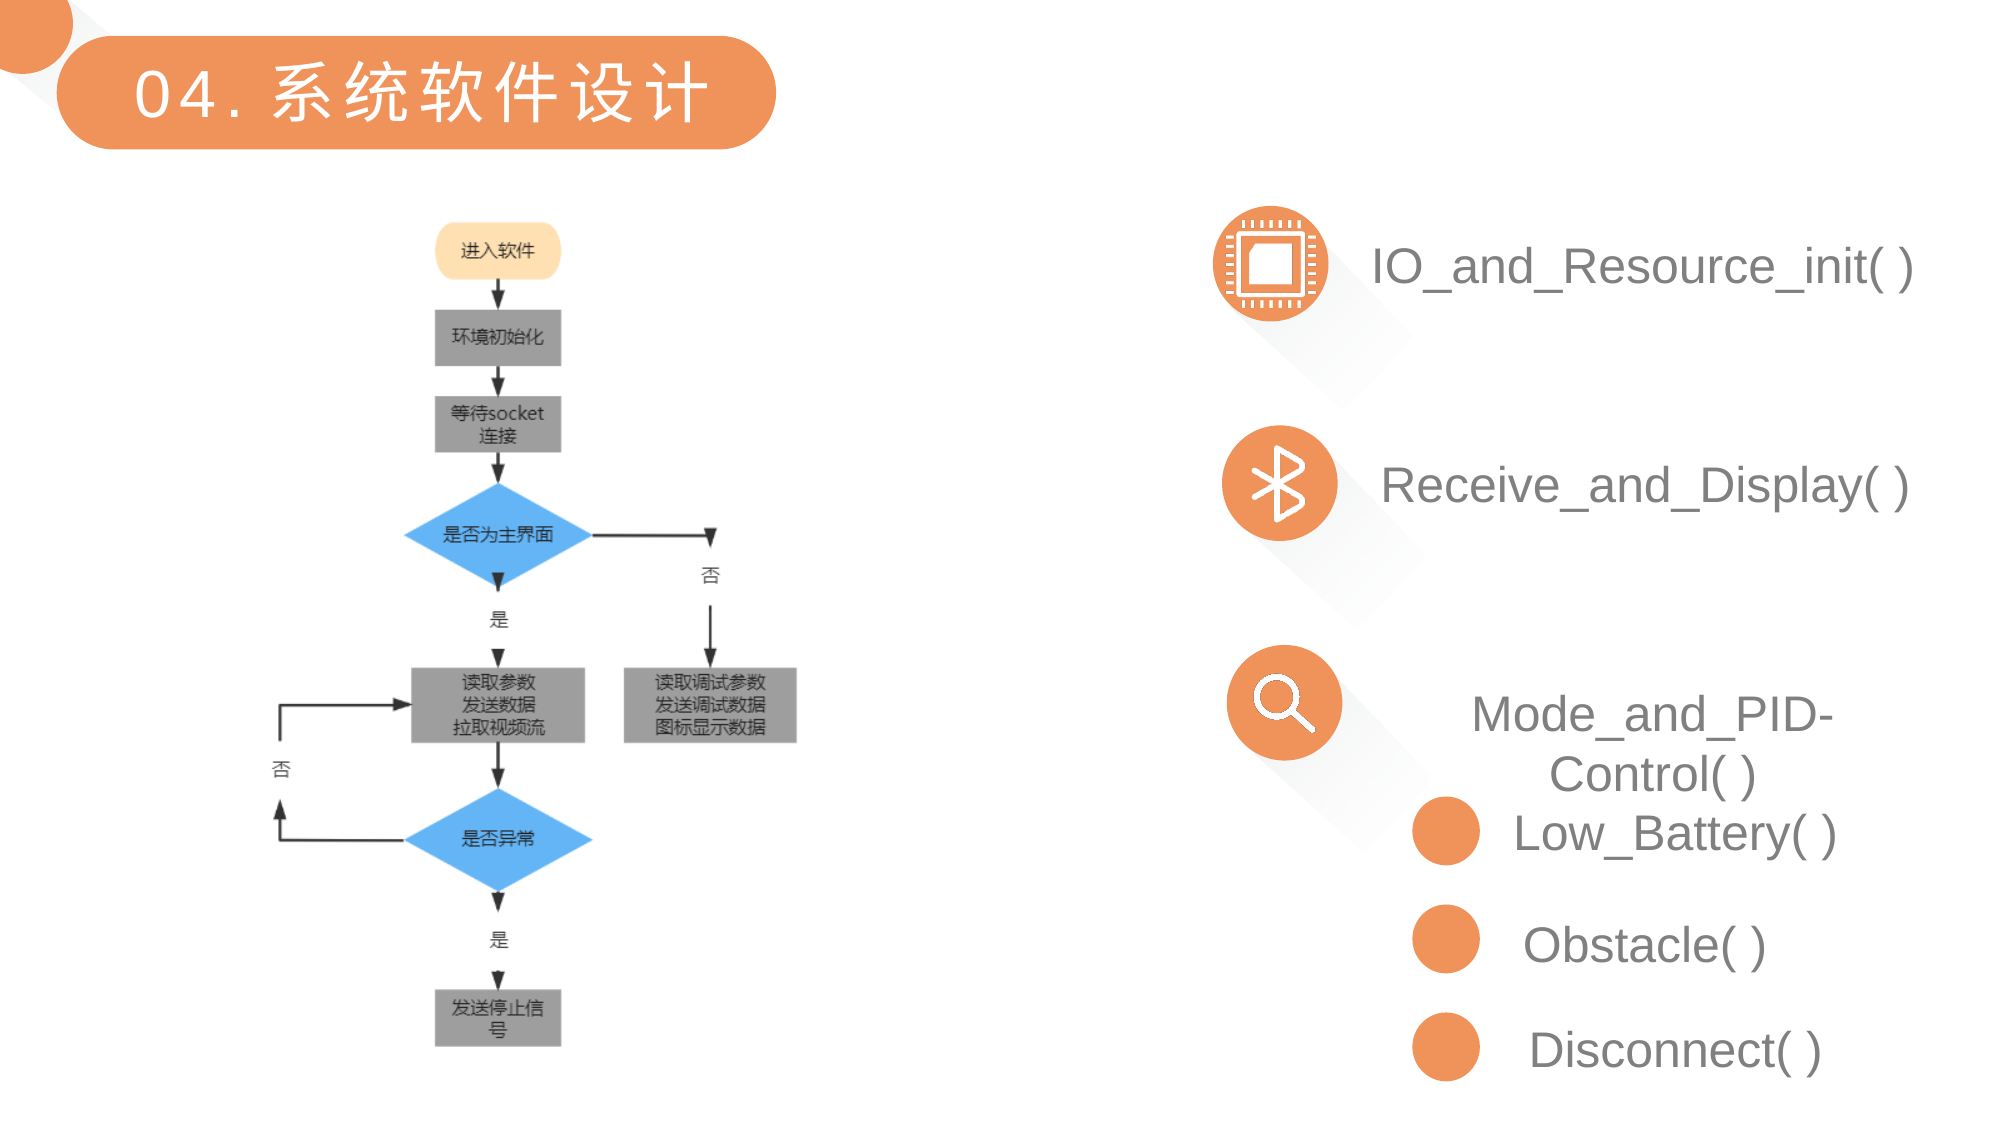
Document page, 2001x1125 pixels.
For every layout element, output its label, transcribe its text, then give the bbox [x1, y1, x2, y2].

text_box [1226, 644, 1433, 854]
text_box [0, 0, 187, 149]
text_box [1411, 1011, 1479, 1083]
text_box Obstacle( ) [1449, 905, 1842, 981]
text_box 04.系统软件设计 [187, 43, 766, 138]
text_box Low_Battery( ) [1479, 792, 1872, 868]
text_box Receive_and_Display( ) [1426, 445, 1933, 521]
text_box IO_and_Resource_init( ) [1413, 226, 1931, 301]
text_box Mode_and_PID-Control( ) [1433, 673, 1951, 809]
text_box Disconnect( ) [1479, 1010, 1872, 1085]
text_box [766, 58, 778, 127]
text_box [1411, 903, 1457, 975]
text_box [1212, 205, 1413, 412]
picture [112, 201, 957, 1082]
text_box [1419, 795, 1479, 867]
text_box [1221, 425, 1426, 631]
picture [1230, 437, 1328, 535]
text_box [187, 34, 750, 43]
text_box [100, 138, 756, 151]
picture [1219, 213, 1321, 314]
